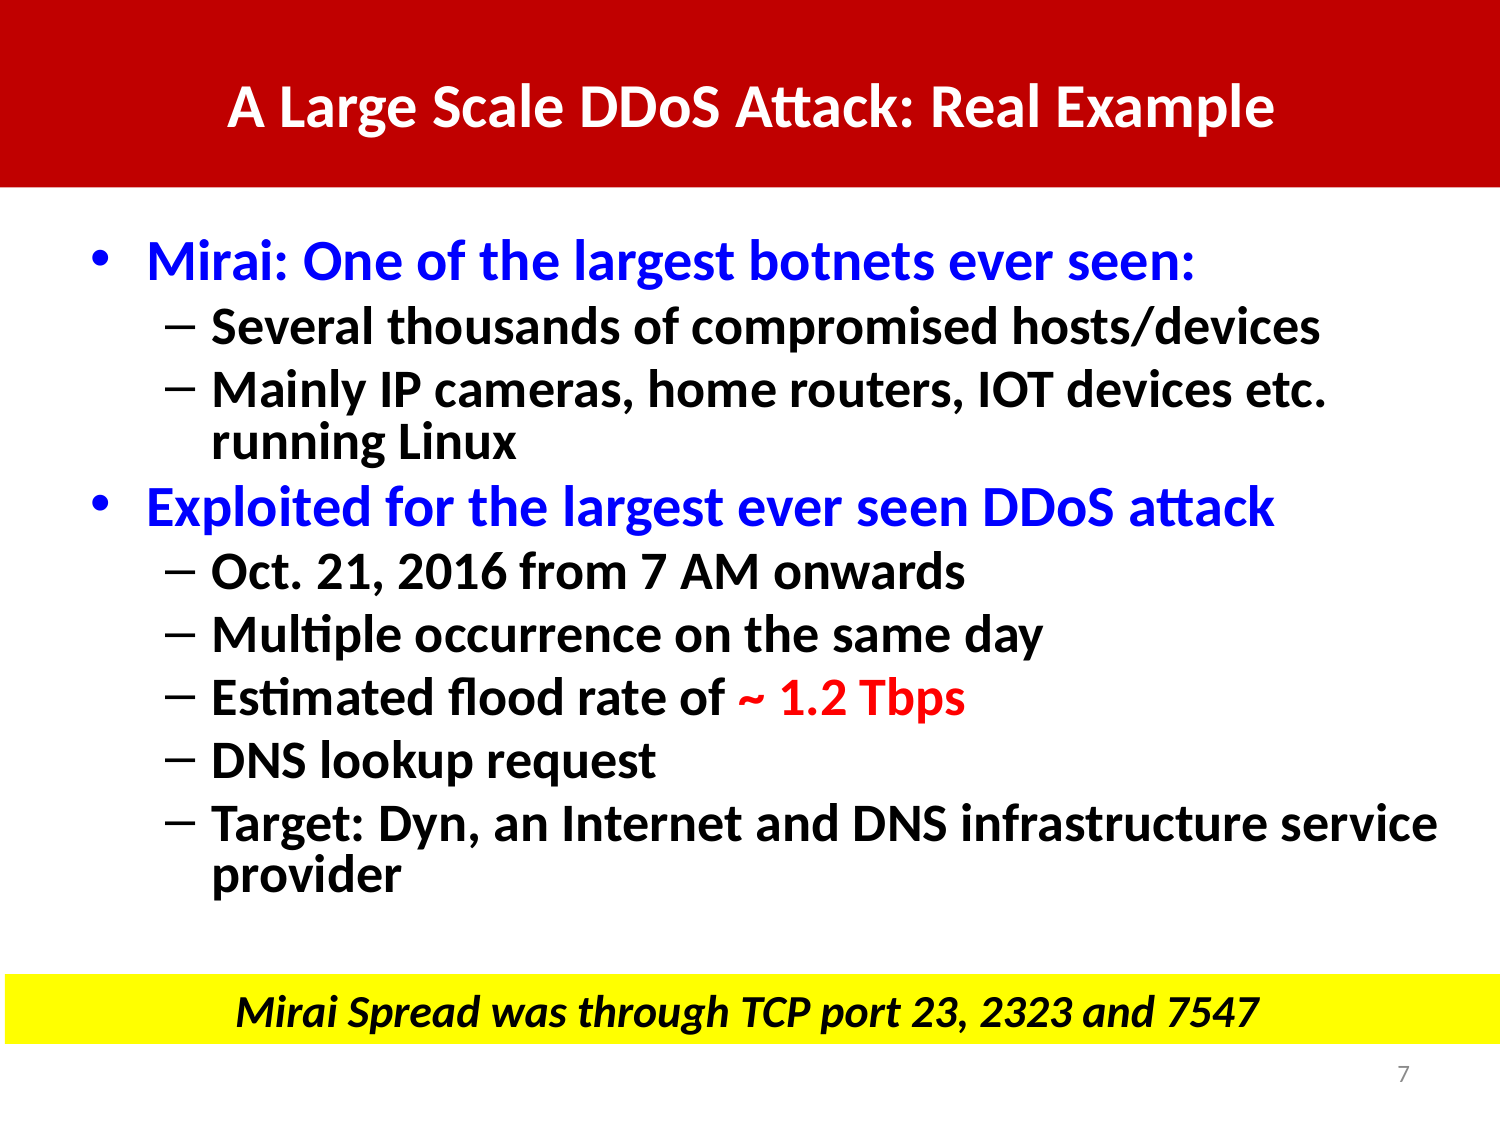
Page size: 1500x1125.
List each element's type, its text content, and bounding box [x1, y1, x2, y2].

text_box A Large Scale DDoS Attack: Real Example [0, 0, 1500, 188]
list Mirai: One of the largest botnets ever seen: Several thousands of compromised hosts/devices Mainly IP cameras, home routers, IOT devices etc. running Linux Exploited for the largest ever seen DDoS attack Oct. 21, 2016 from 7 AM onwards Multiple occurrence on the same day Estimated flood rate of ~ 1.2 Tbps DNS lookup request Target: Dyn, an Internet and DNS infrastructure service provider [75, 228, 1470, 971]
slide_number 7 [1074, 1042, 1425, 1103]
text_box Mirai Spread was through TCP port 23, 2323 and 7547 [4, 974, 1500, 1044]
